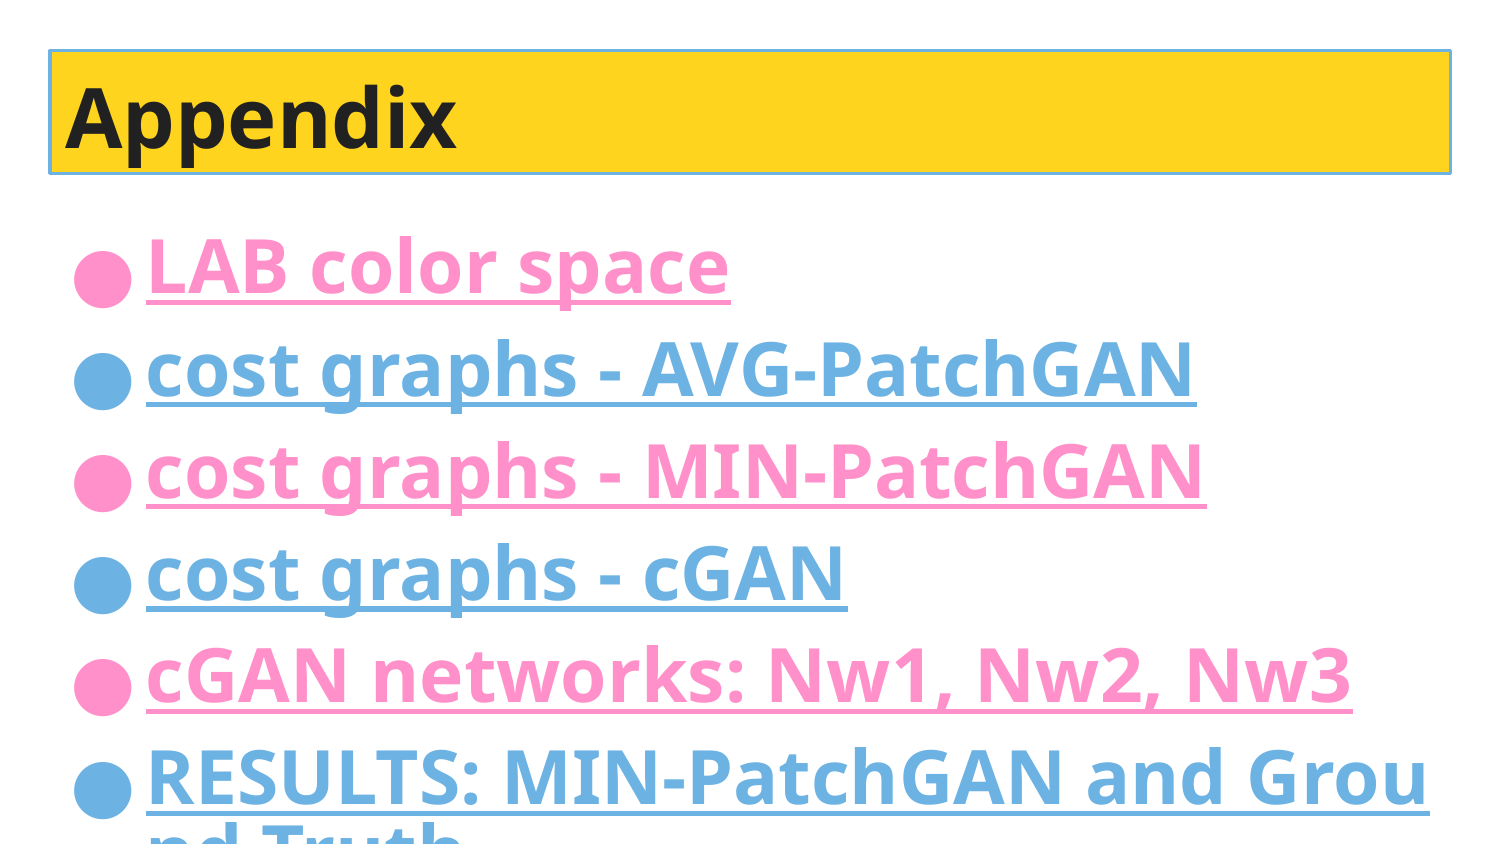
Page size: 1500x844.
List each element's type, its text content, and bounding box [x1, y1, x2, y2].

text_box LAB color space cost graphs - AVG-PatchGAN cost graphs - MIN-PatchGAN cost graphs - cGAN cGAN networks: Nw1, Nw2, Nw3 RESULTS: MIN-PatchGAN and Ground Truth [55, 203, 1457, 816]
title Appendix [50, 50, 1451, 174]
